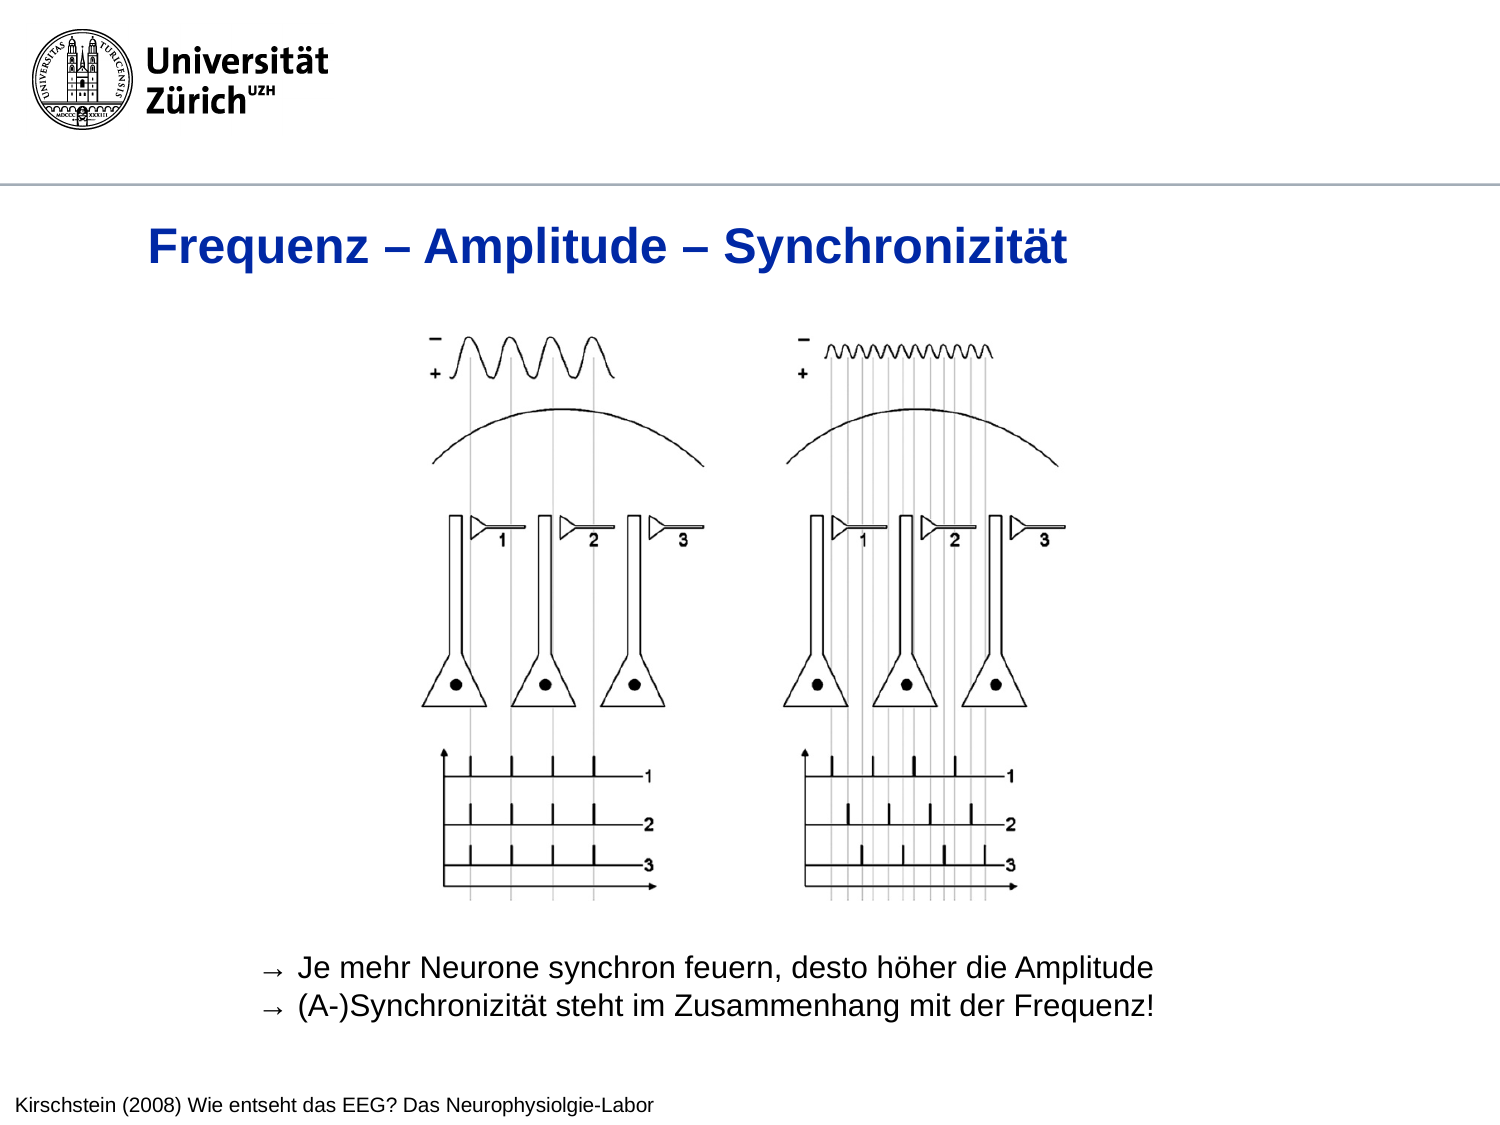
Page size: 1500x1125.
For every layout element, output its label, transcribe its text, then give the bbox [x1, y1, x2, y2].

text_box Kirschstein (2008) Wie entseht das EEG? Das Neurophysiolgie-Labor [0, 1084, 1390, 1125]
title Frequenz – Amplitude – Synchronizität [147, 208, 1353, 291]
text_box → Je mehr Neurone synchron feuern, desto höher die Amplitude → (A-)Synchronizität steht im Zusammenhang mit der Frequenz! [242, 940, 1180, 1068]
picture [26, 23, 334, 136]
picture [420, 323, 1080, 908]
